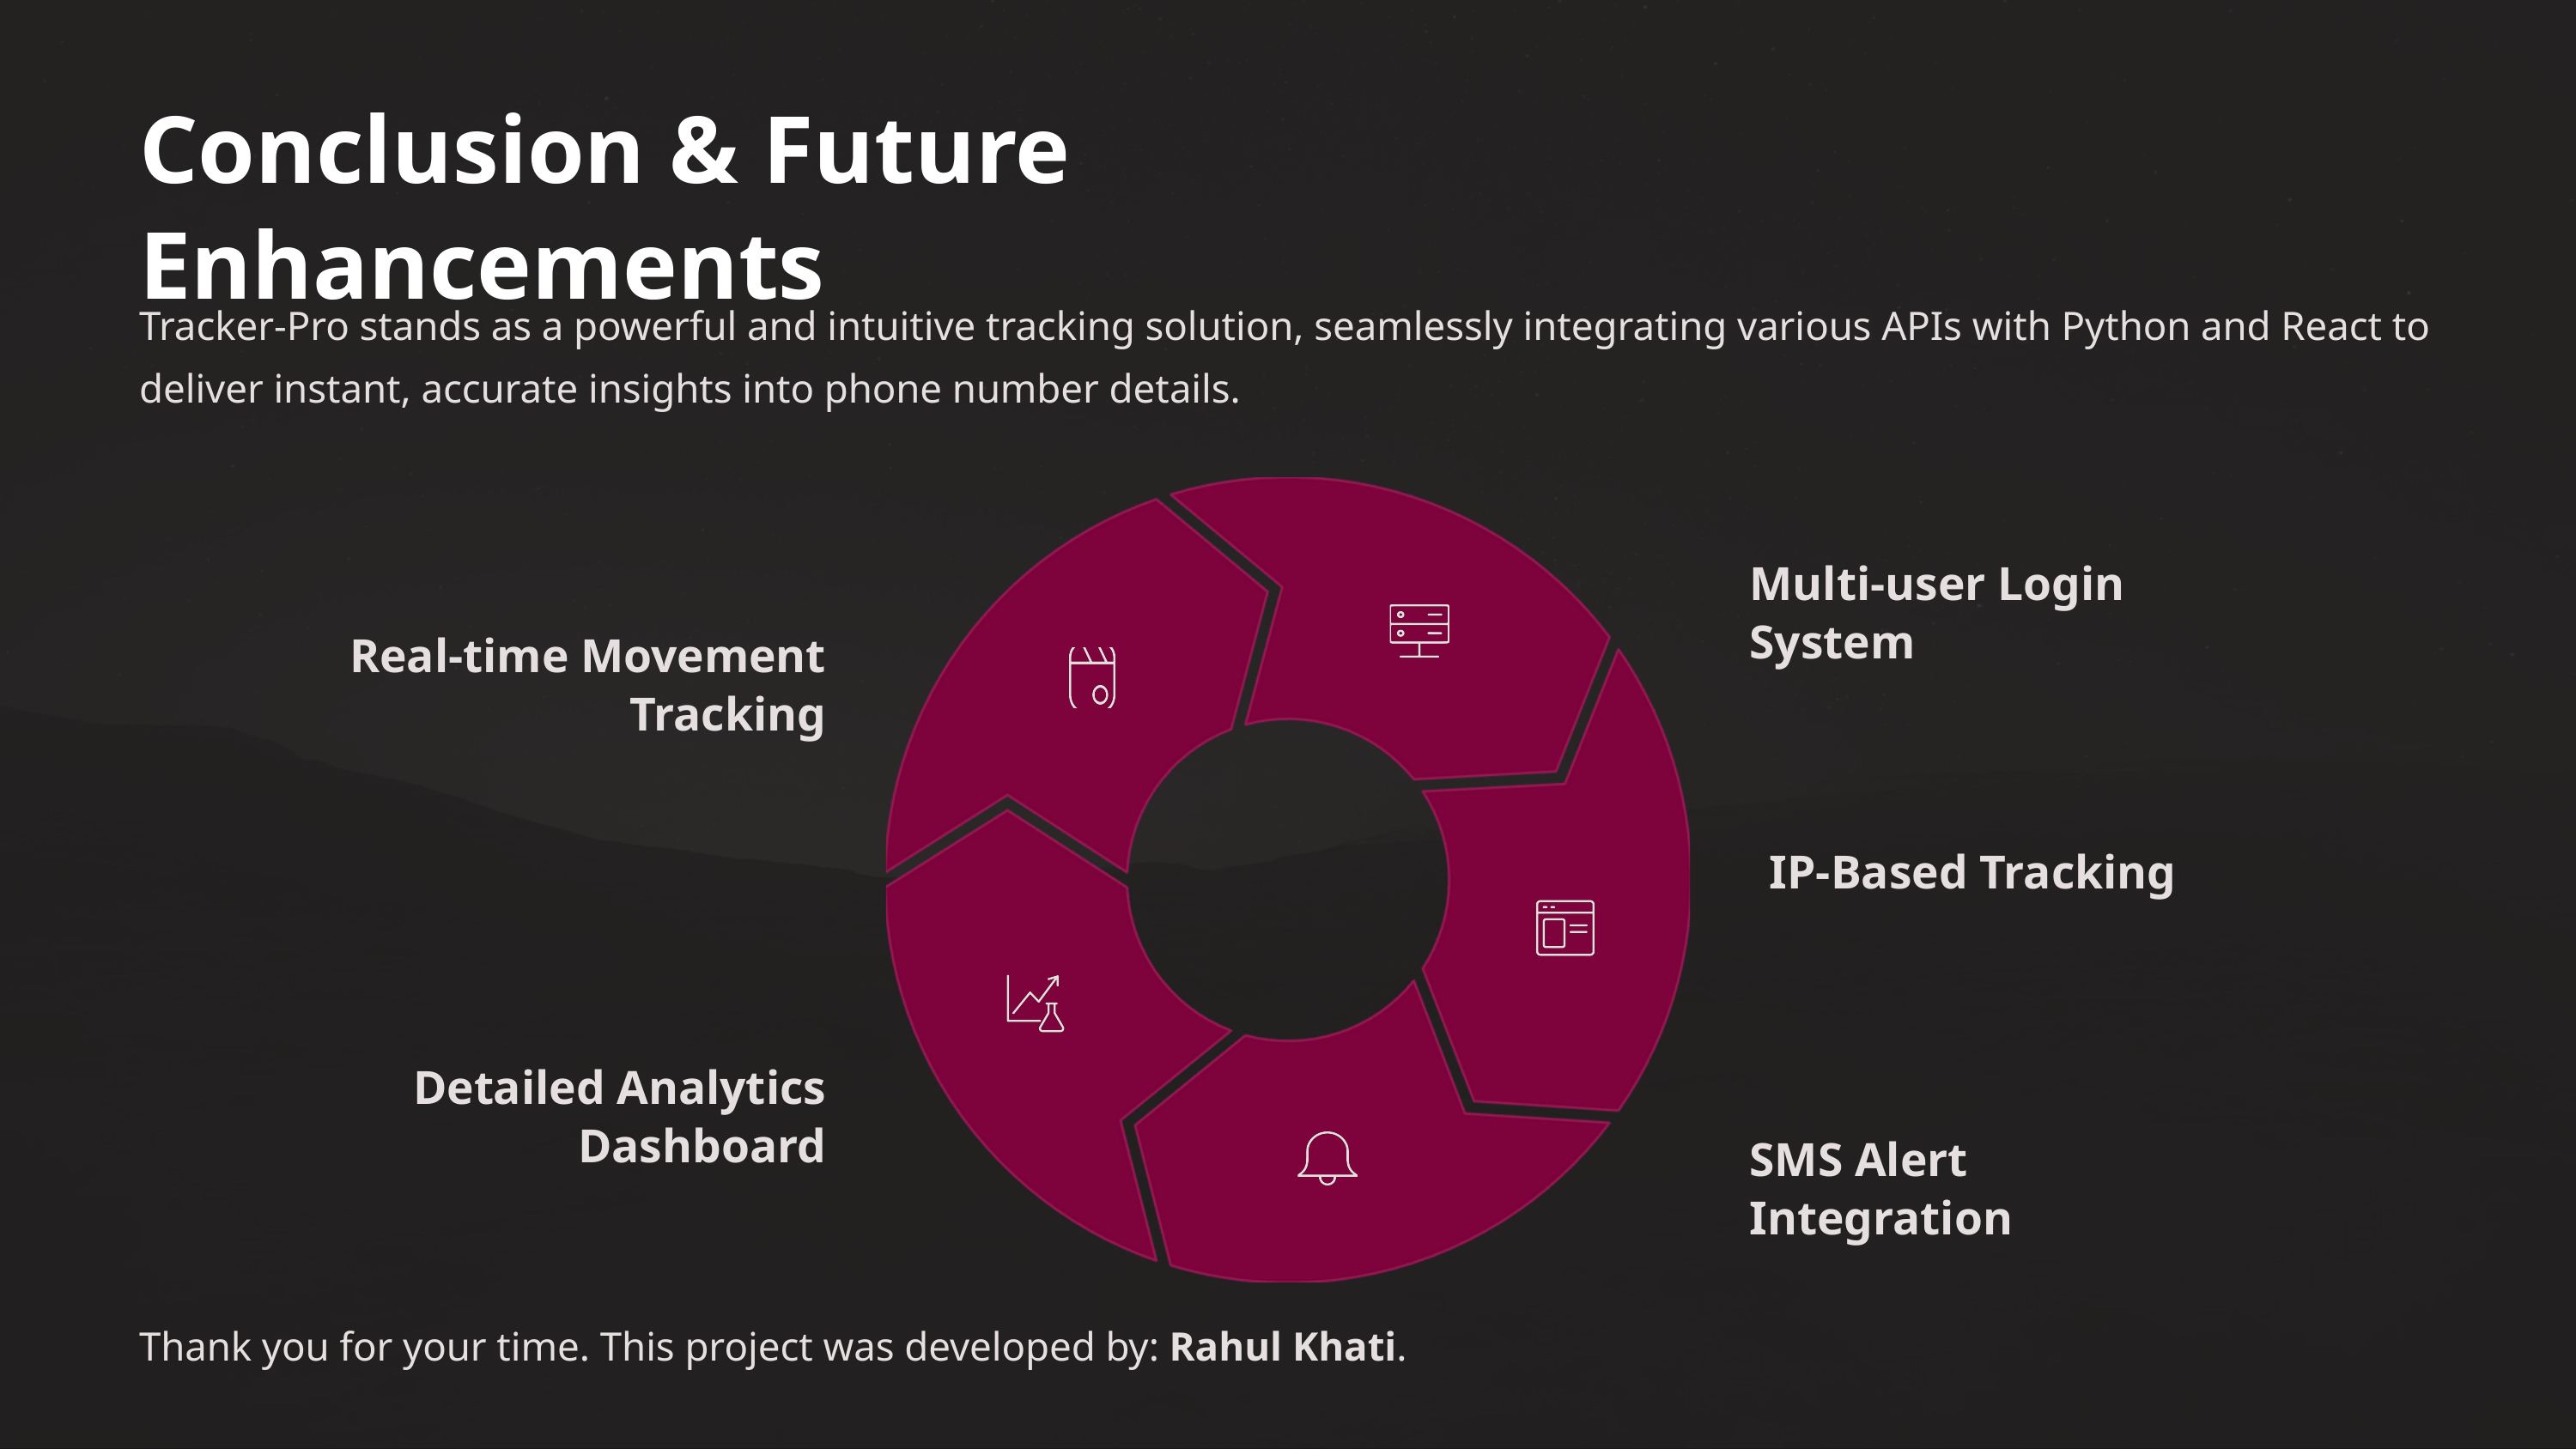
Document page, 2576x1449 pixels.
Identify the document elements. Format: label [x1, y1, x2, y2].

text_box [885, 477, 1691, 1282]
text_box [0, 0, 2576, 1449]
